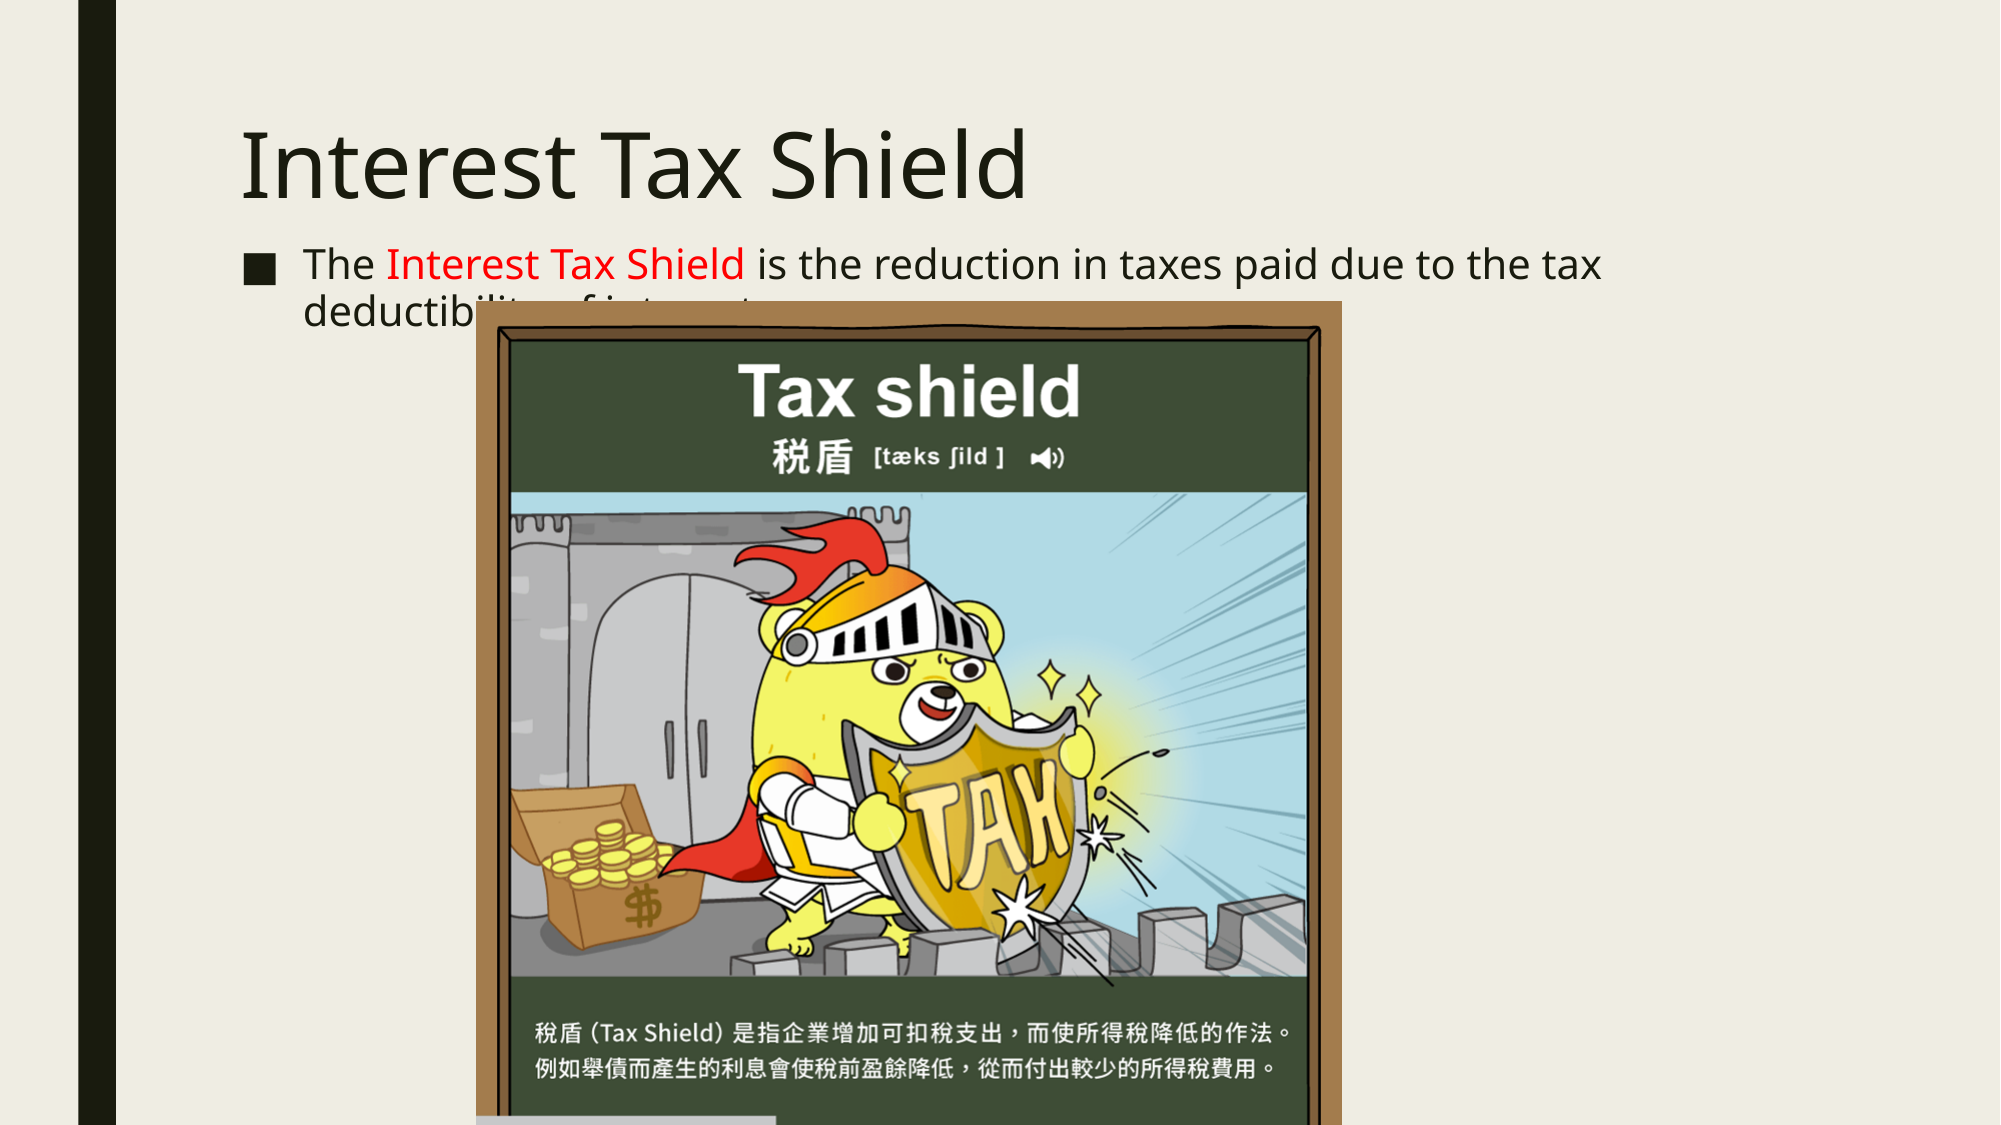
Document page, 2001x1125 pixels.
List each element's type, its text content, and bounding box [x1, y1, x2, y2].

list The Interest Tax Shield is the reduction in taxes paid due to the tax deductibility of interest. [225, 234, 1800, 822]
picture [476, 301, 1342, 1125]
title Interest Tax Shield [225, 112, 1800, 234]
